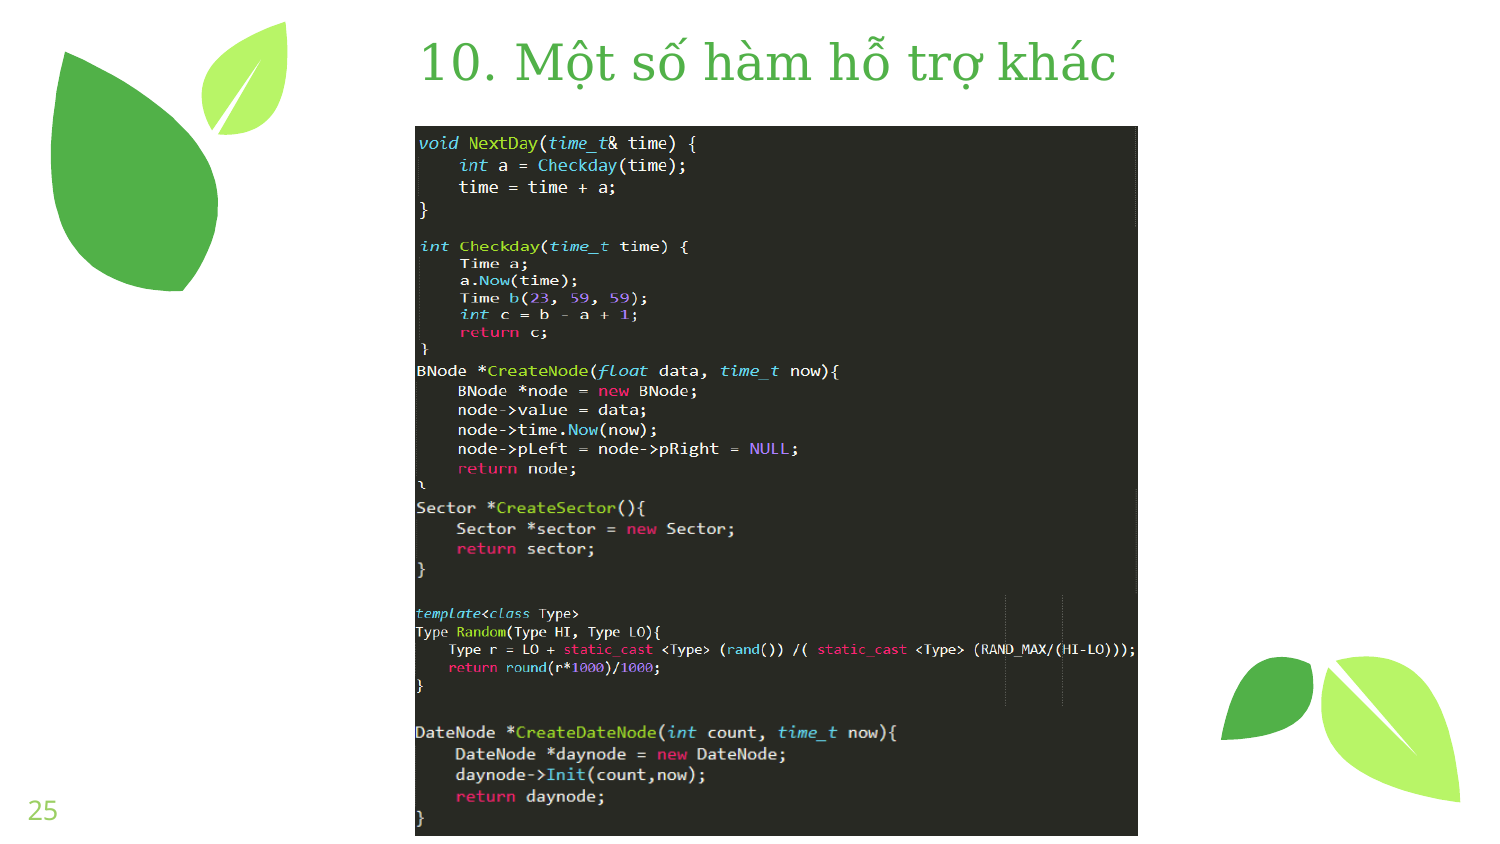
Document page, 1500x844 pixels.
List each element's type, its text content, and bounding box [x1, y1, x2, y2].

text_box 10. Một số hàm hỗ trợ khác [403, 23, 1149, 108]
picture [414, 125, 1138, 836]
slide_number 25 [12, 779, 103, 844]
